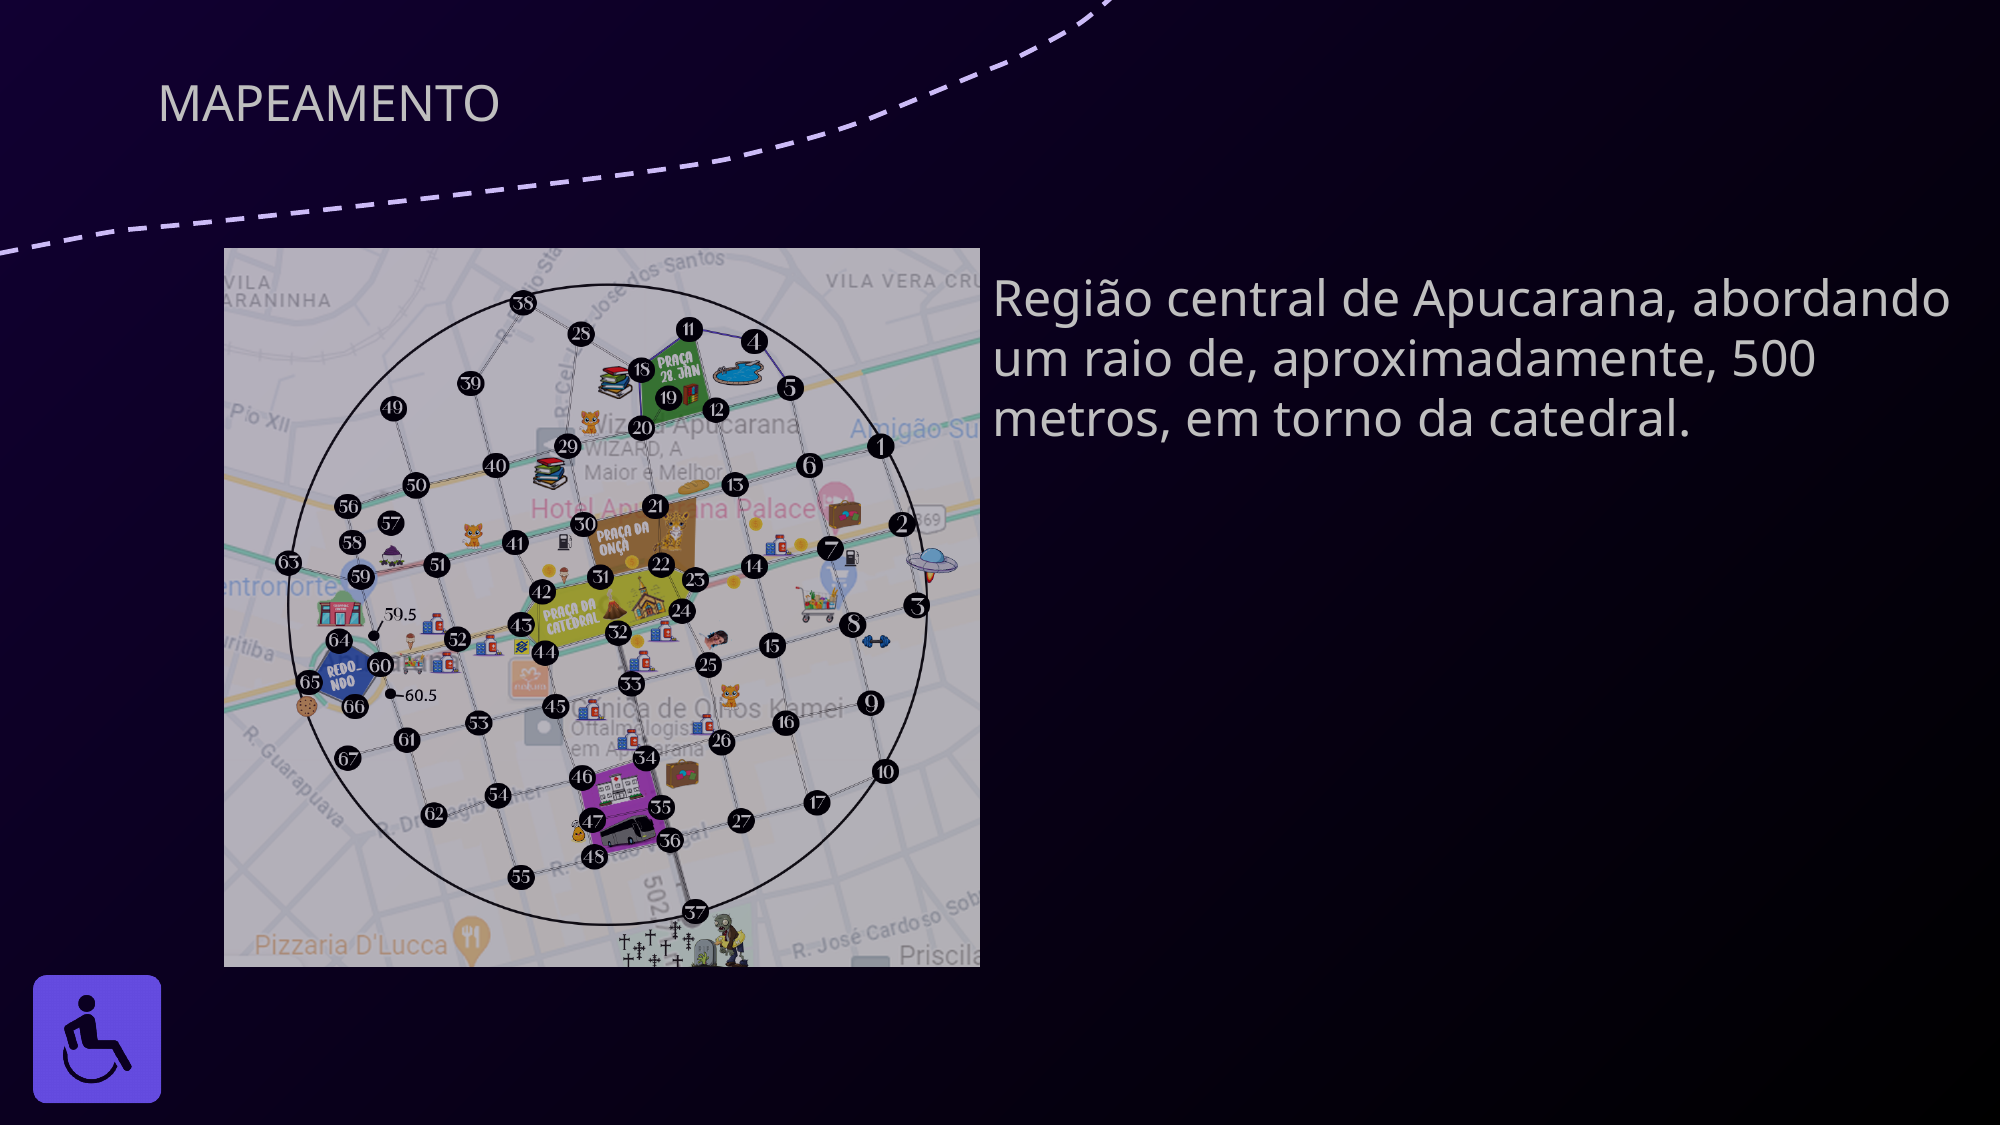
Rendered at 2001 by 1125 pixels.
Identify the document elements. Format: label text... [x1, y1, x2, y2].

picture [224, 244, 980, 972]
text_box Região central de Apucarana, abordando um raio de, aproximadamente, 500 metros, em torno da catedral. [980, 259, 1980, 455]
text_box [0, 0, 1110, 270]
picture [16, 958, 178, 1120]
text_box MAPEAMENTO [142, 64, 807, 139]
text_box MAPEAMENTO [811, 64, 1081, 139]
